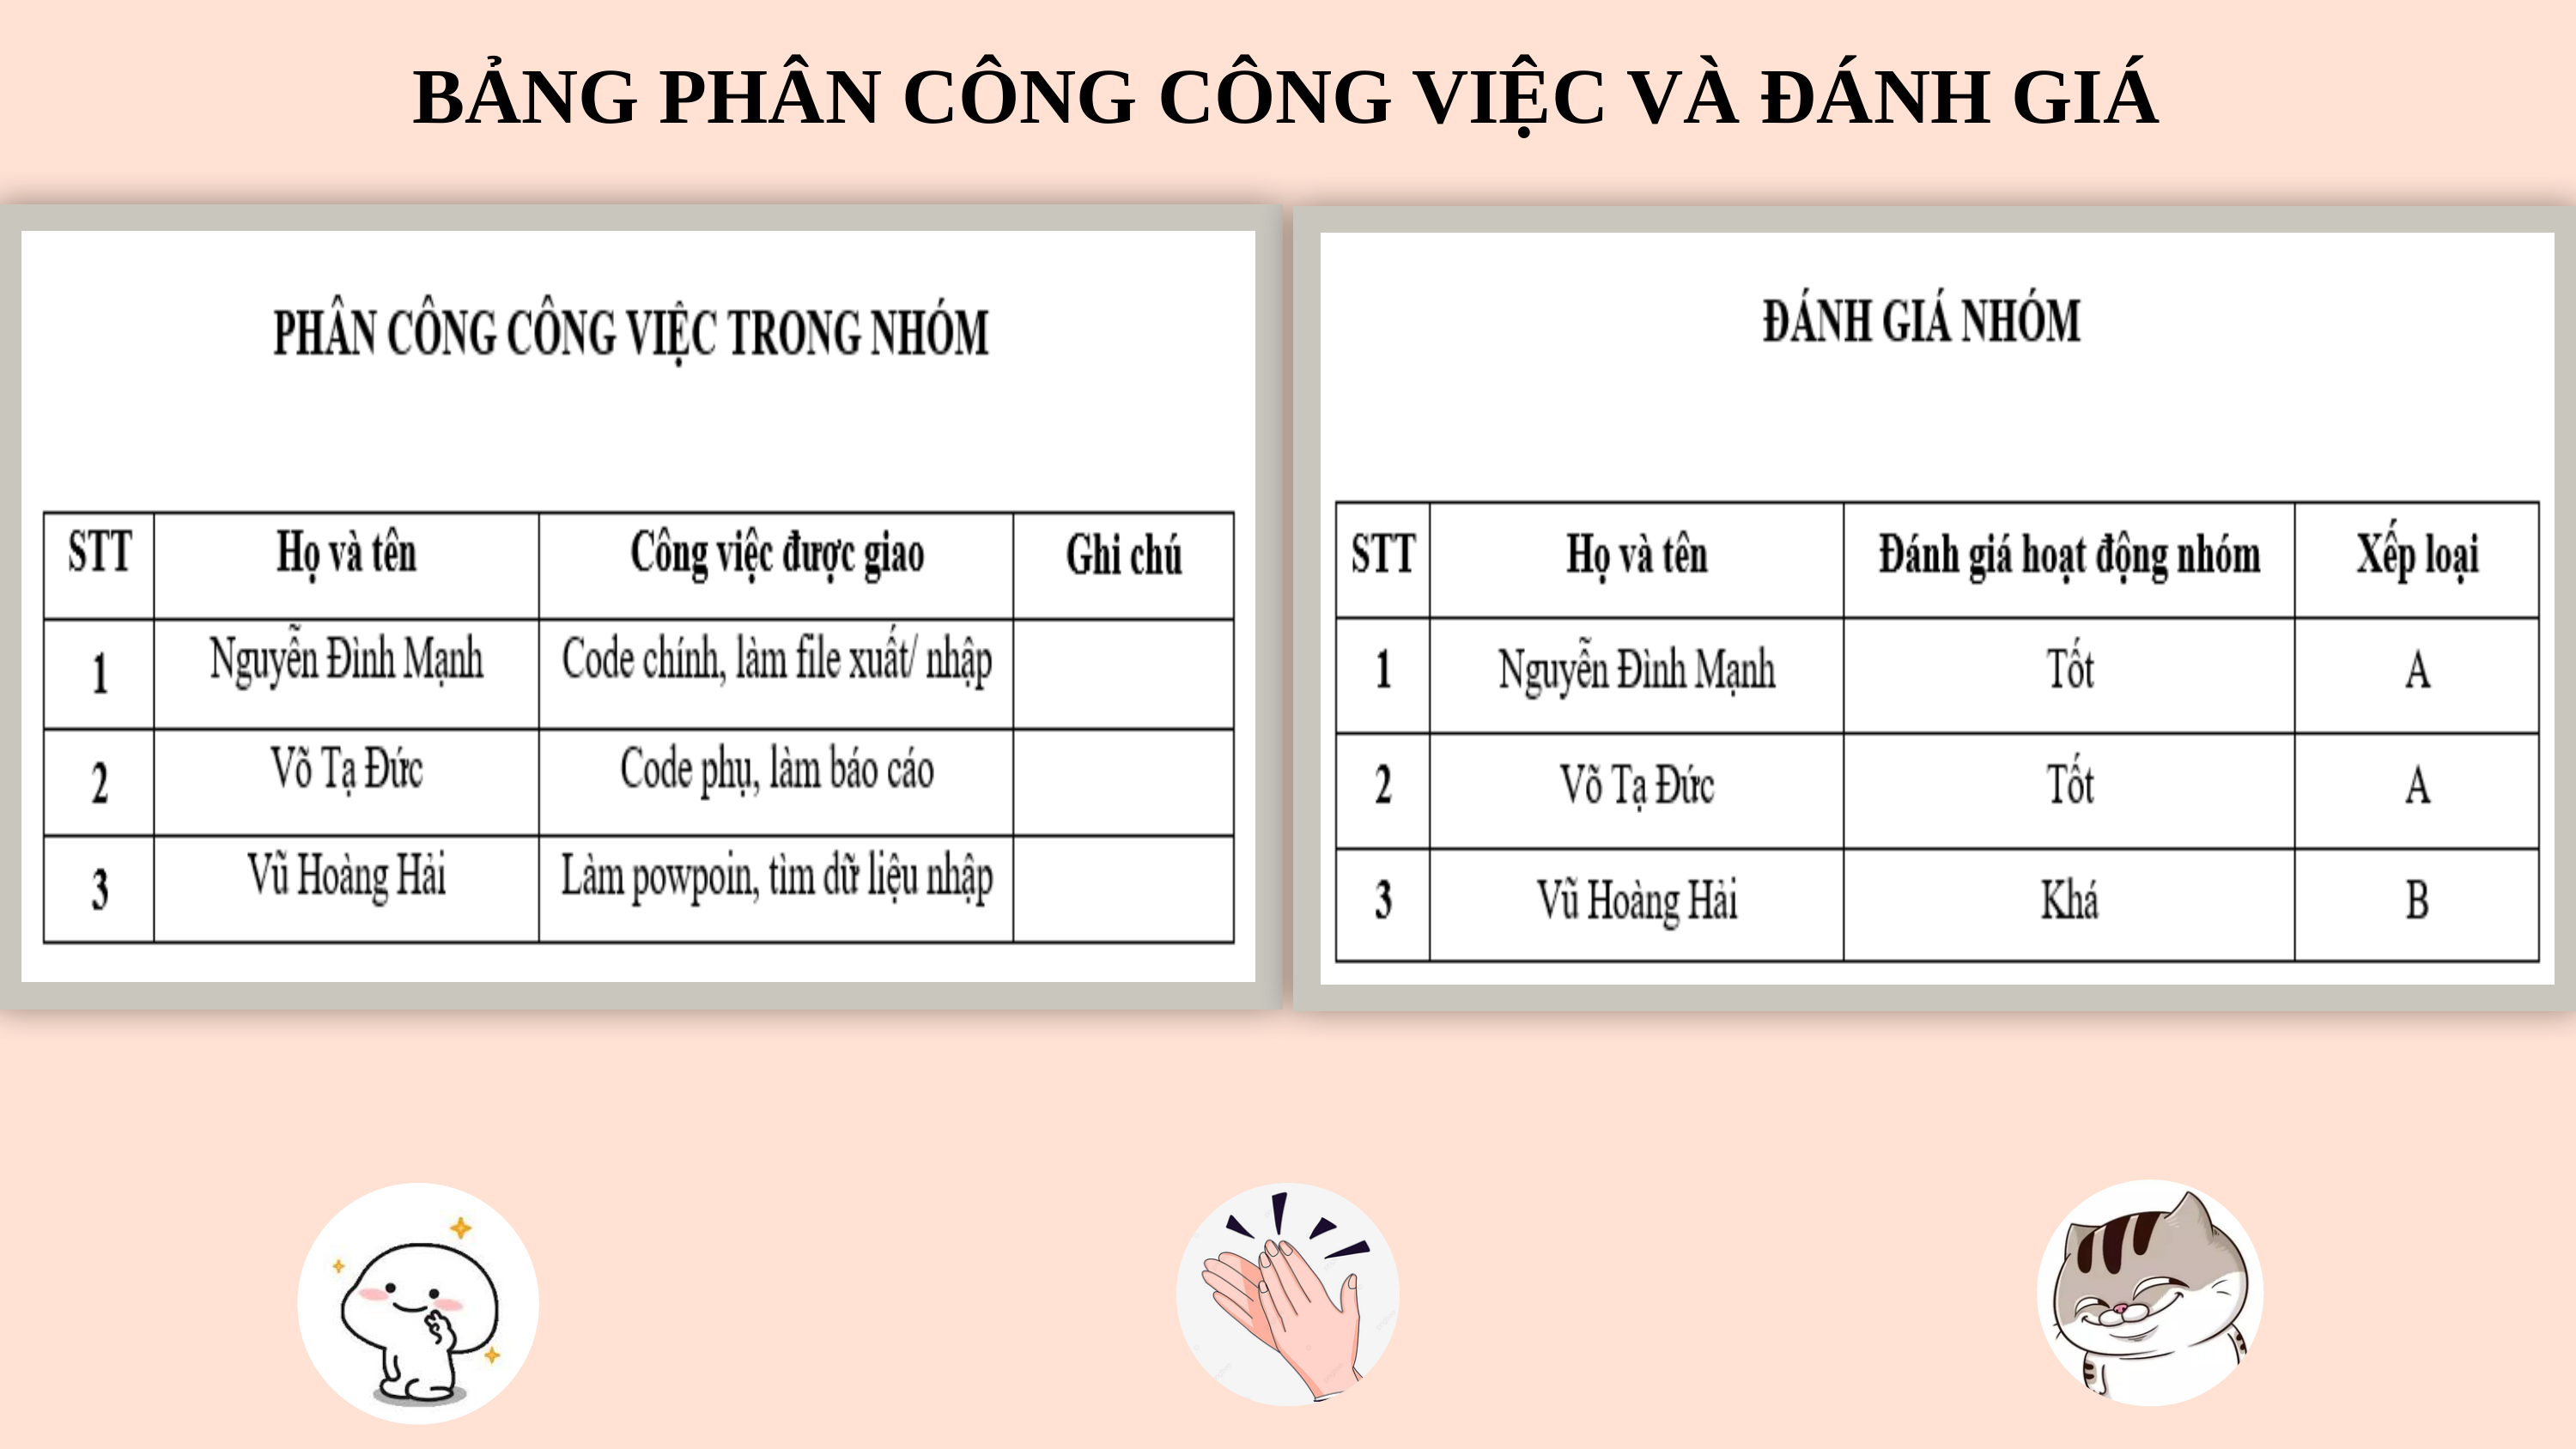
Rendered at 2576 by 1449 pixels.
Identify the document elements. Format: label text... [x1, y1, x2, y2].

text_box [1176, 1182, 1400, 1407]
picture [21, 230, 1256, 983]
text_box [297, 1182, 540, 1425]
text_box BẢNG PHÂN CÔNG CÔNG VIỆC VÀ ĐÁNH GIÁ [399, 38, 2244, 145]
picture [1320, 233, 2555, 985]
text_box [2036, 1179, 2264, 1407]
